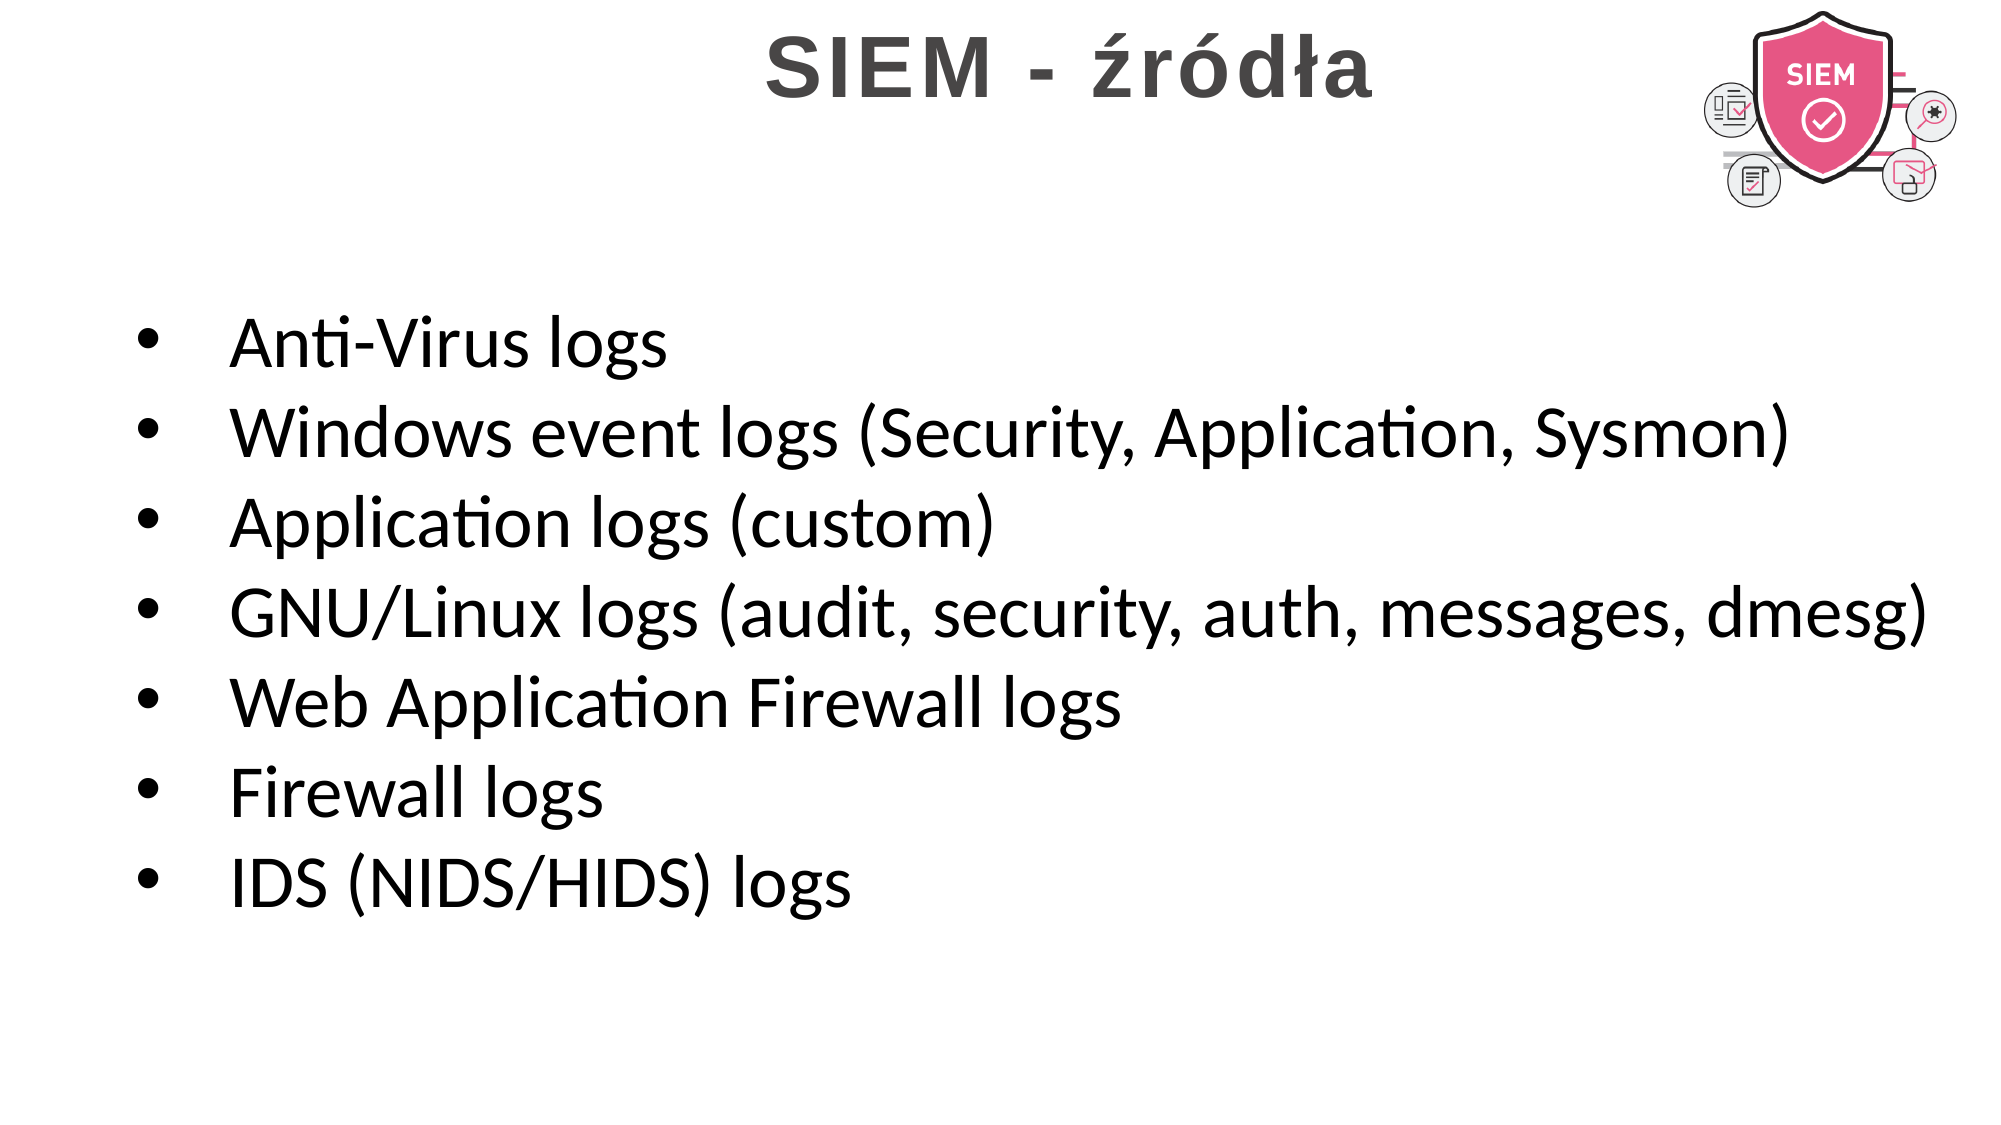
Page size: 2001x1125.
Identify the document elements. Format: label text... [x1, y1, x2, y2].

text_box Anti-Virus logs Windows event logs (Security, Application, Sysmon) Application logs (custom) GNU/Linux logs (audit, security, auth, messages, dmesg) Web Application Firewall logs Firewall logs IDS (NIDS/HIDS) logs [135, 292, 1939, 923]
text_box SIEM - źródła [245, 10, 1702, 116]
picture [1703, 10, 1957, 208]
